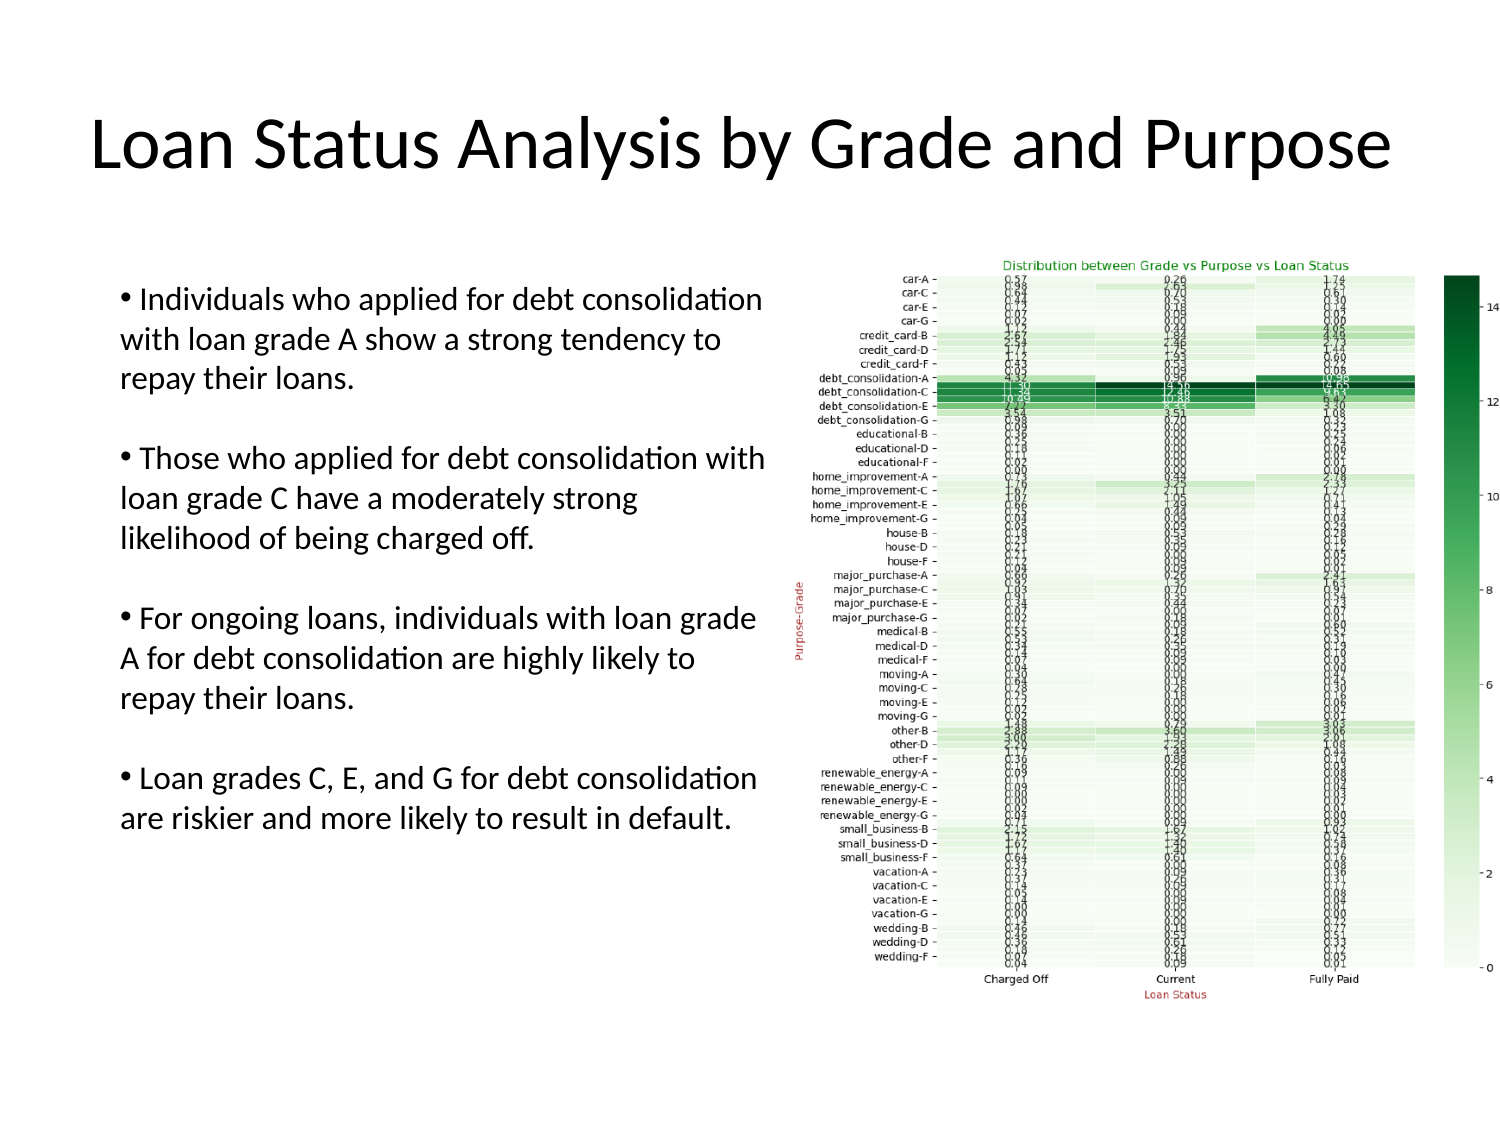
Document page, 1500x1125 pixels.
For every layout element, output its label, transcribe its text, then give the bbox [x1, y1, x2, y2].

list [789, 257, 1500, 1001]
text_box Individuals who applied for debt consolidation with loan grade A show a strong tendency to repay their loans. Those who applied for debt consolidation with loan grade C have a moderately strong likelihood of being charged off. For ongoing loans, individuals with loan grade A for debt consolidation are highly likely to repay their loans. Loan grades C, E, and G for debt consolidation are riskier and more likely to result in default. [105, 269, 784, 883]
title Loan Status Analysis by Grade and Purpose [75, 45, 1425, 233]
